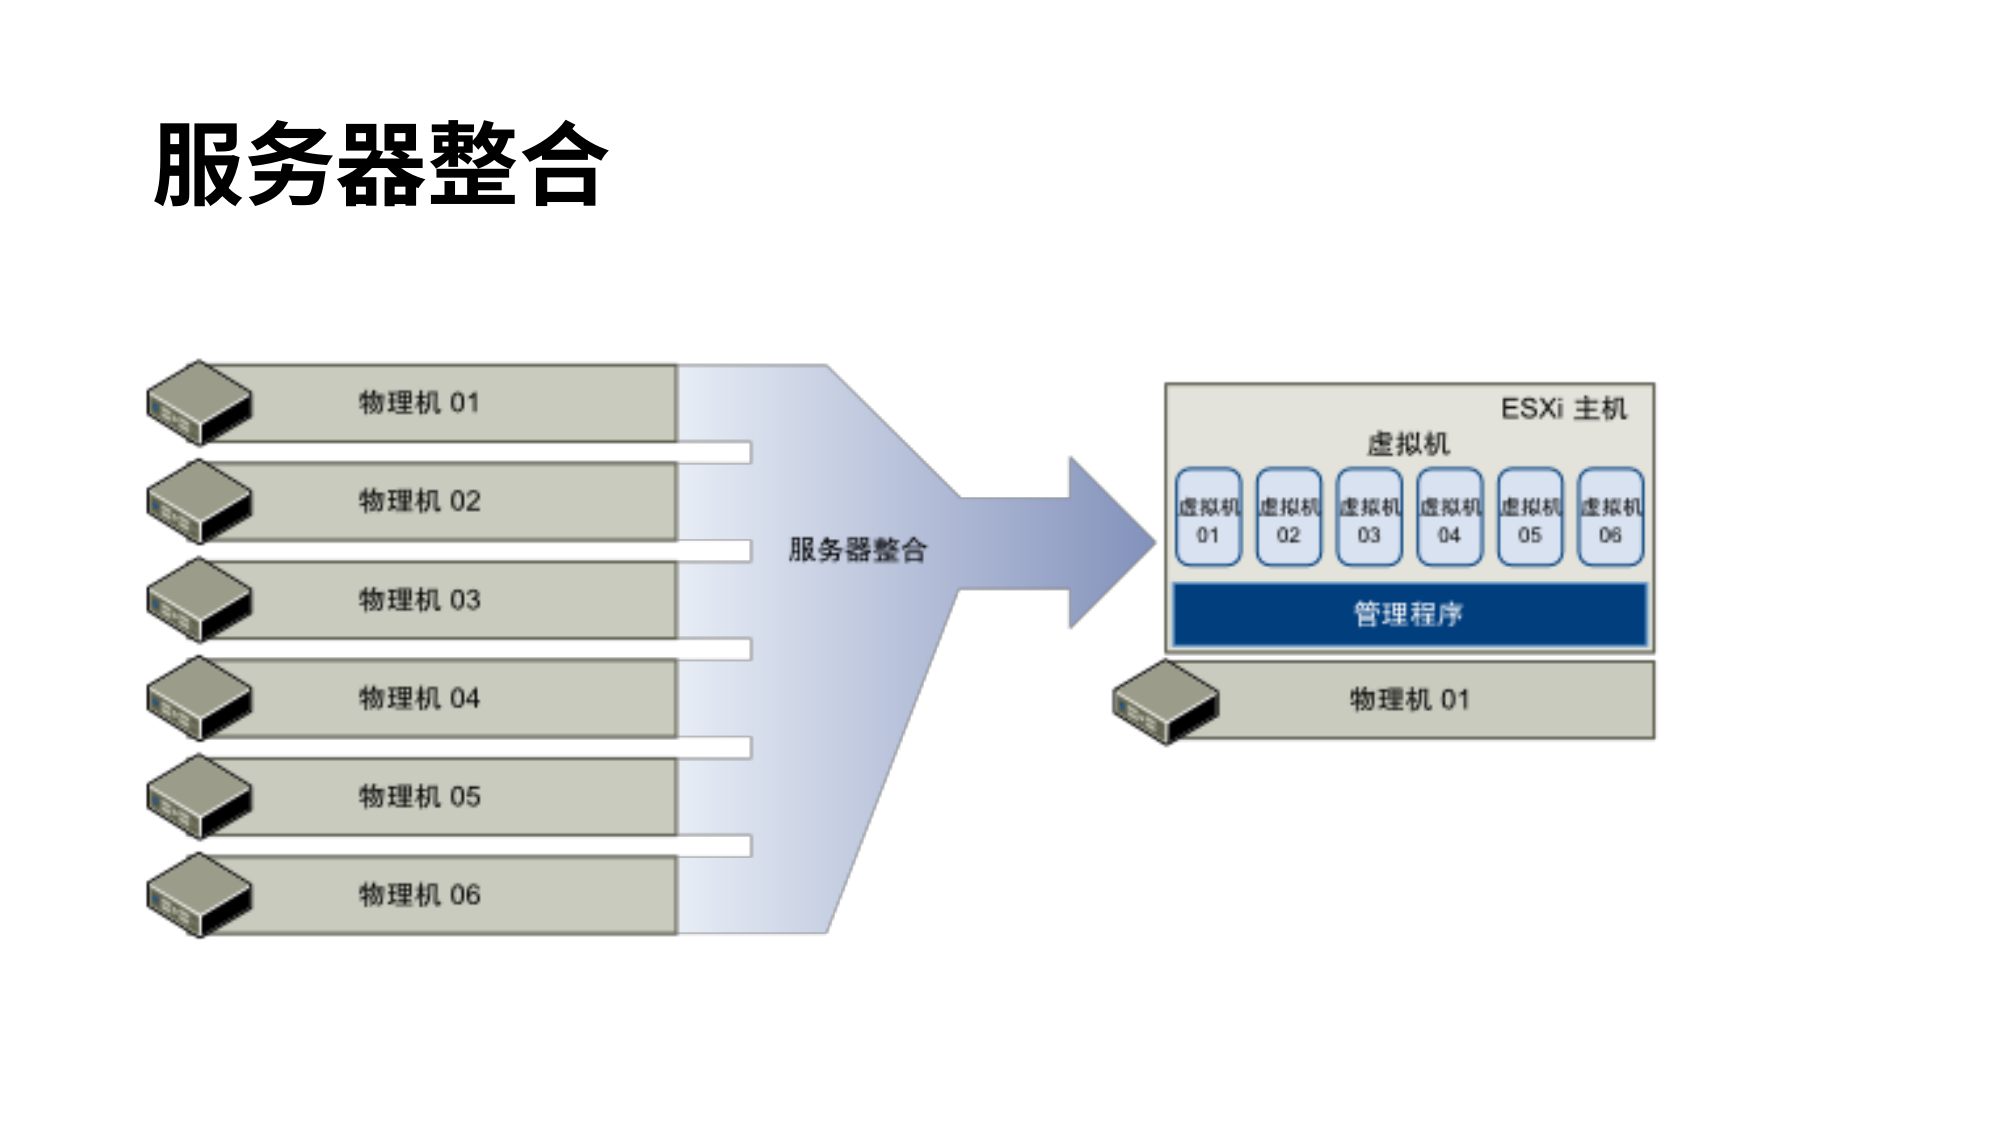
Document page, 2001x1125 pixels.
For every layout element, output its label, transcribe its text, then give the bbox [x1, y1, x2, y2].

title 服务器整合 [137, 59, 1863, 278]
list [137, 344, 1669, 955]
